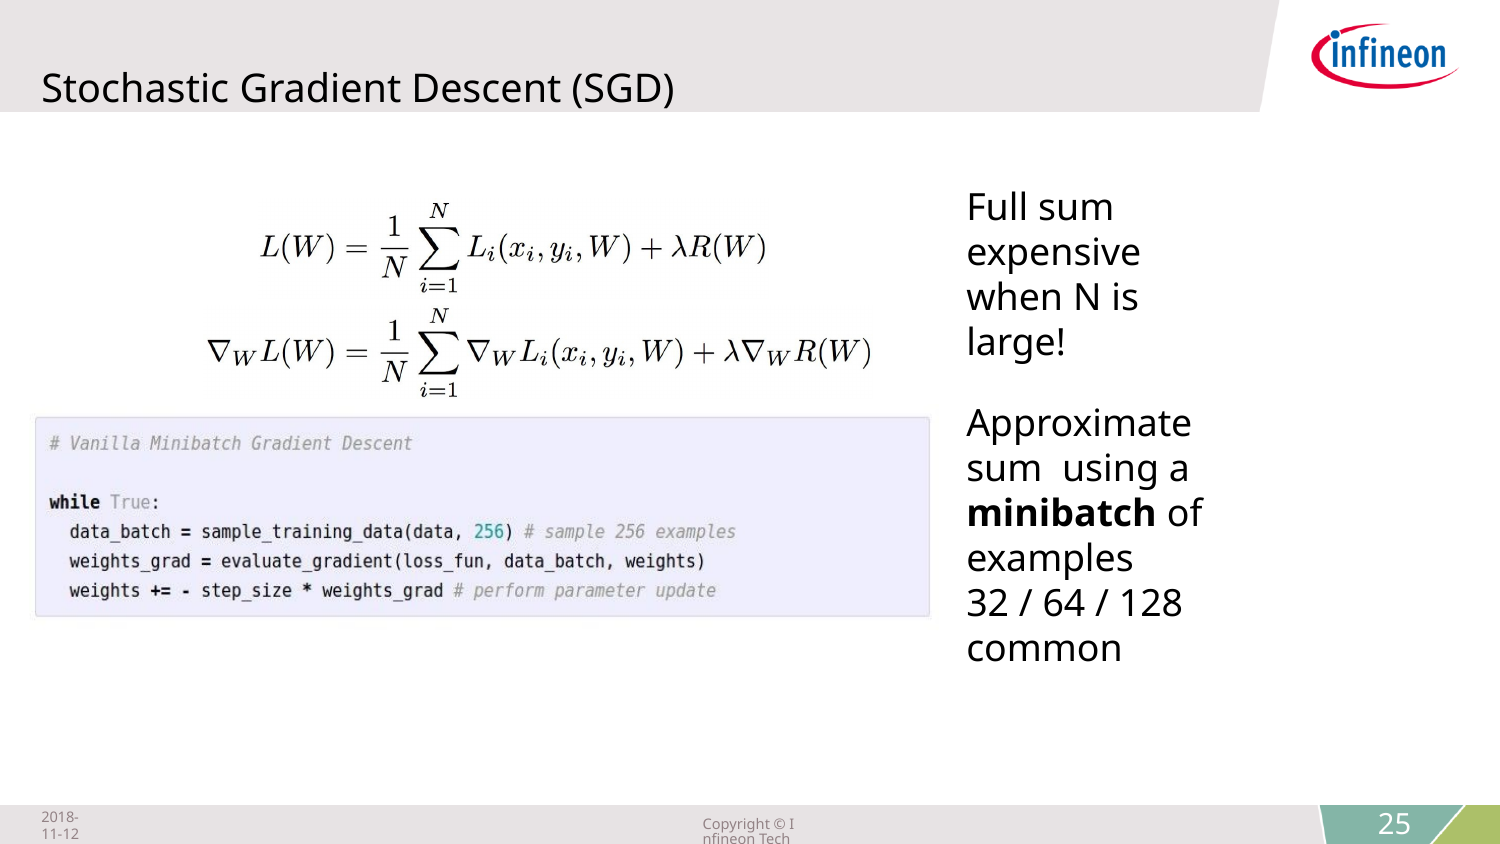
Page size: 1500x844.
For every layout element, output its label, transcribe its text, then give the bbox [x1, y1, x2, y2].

picture [0, 805, 1500, 844]
picture [0, 0, 1500, 112]
slide_number 25 [1364, 806, 1412, 844]
text_box Full sum expensive when N is large! Approximate sum using a minibatch of examples 32 / 64 / 128 common [964, 181, 1240, 669]
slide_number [41, 806, 89, 844]
text_box [258, 198, 769, 299]
title Stochastic Gradient Descent (SGD) [41, 23, 1257, 112]
text_box [29, 404, 939, 631]
footer Copyright © Infineon Technologies AG 2018. All rights reserved. [702, 806, 798, 844]
text_box [203, 305, 873, 400]
